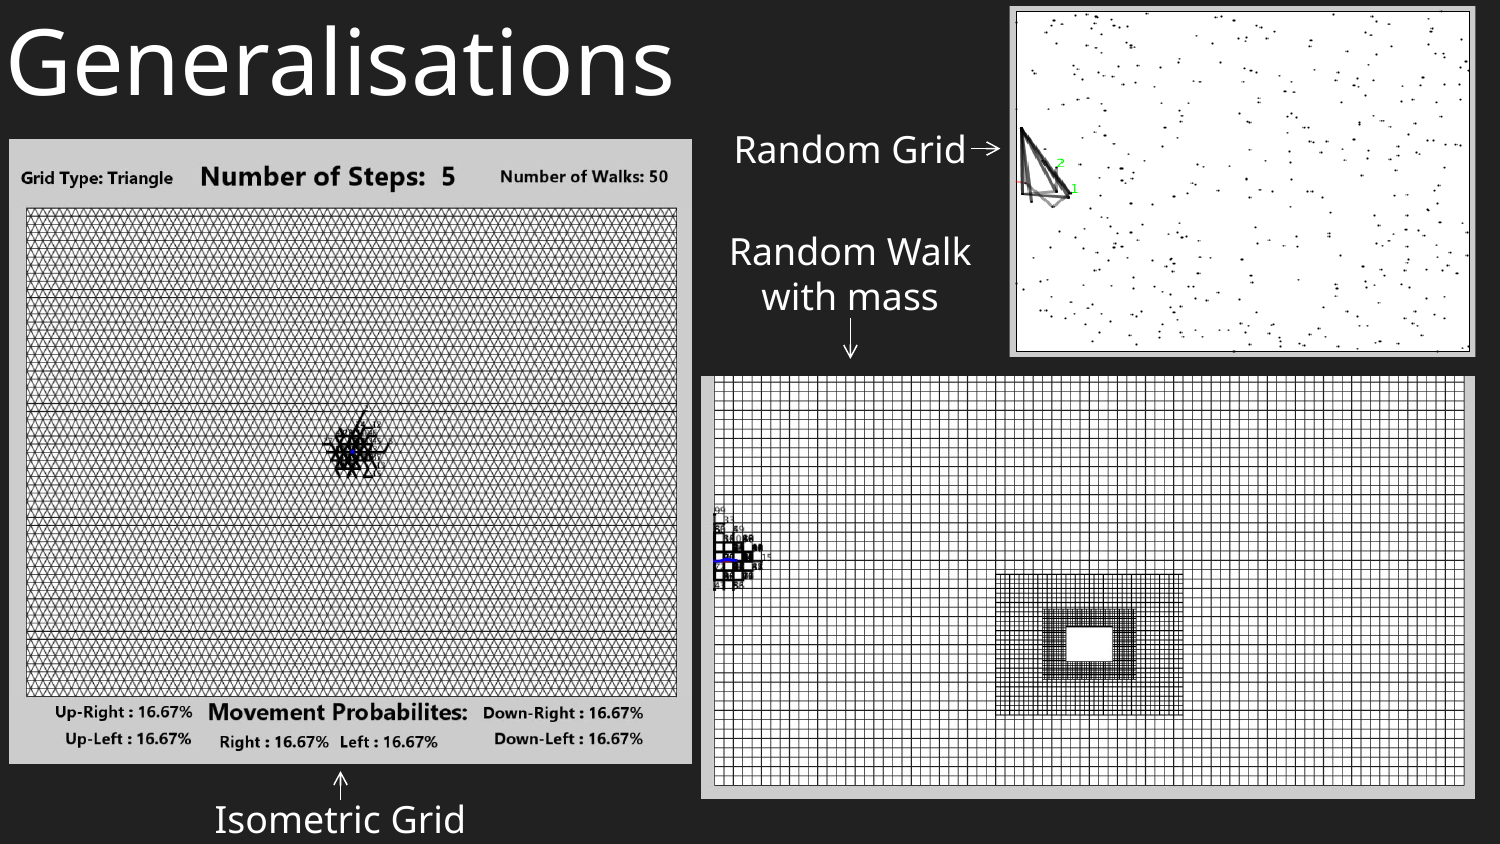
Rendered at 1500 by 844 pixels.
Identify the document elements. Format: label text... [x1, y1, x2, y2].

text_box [8, 138, 693, 765]
text_box Isometric Grid [190, 781, 491, 844]
text_box Generalisations [0, 6, 915, 112]
picture [1009, 6, 1476, 357]
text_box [700, 375, 1476, 800]
text_box Random Walk with mass [700, 228, 1001, 318]
text_box Random Grid [700, 111, 1001, 186]
